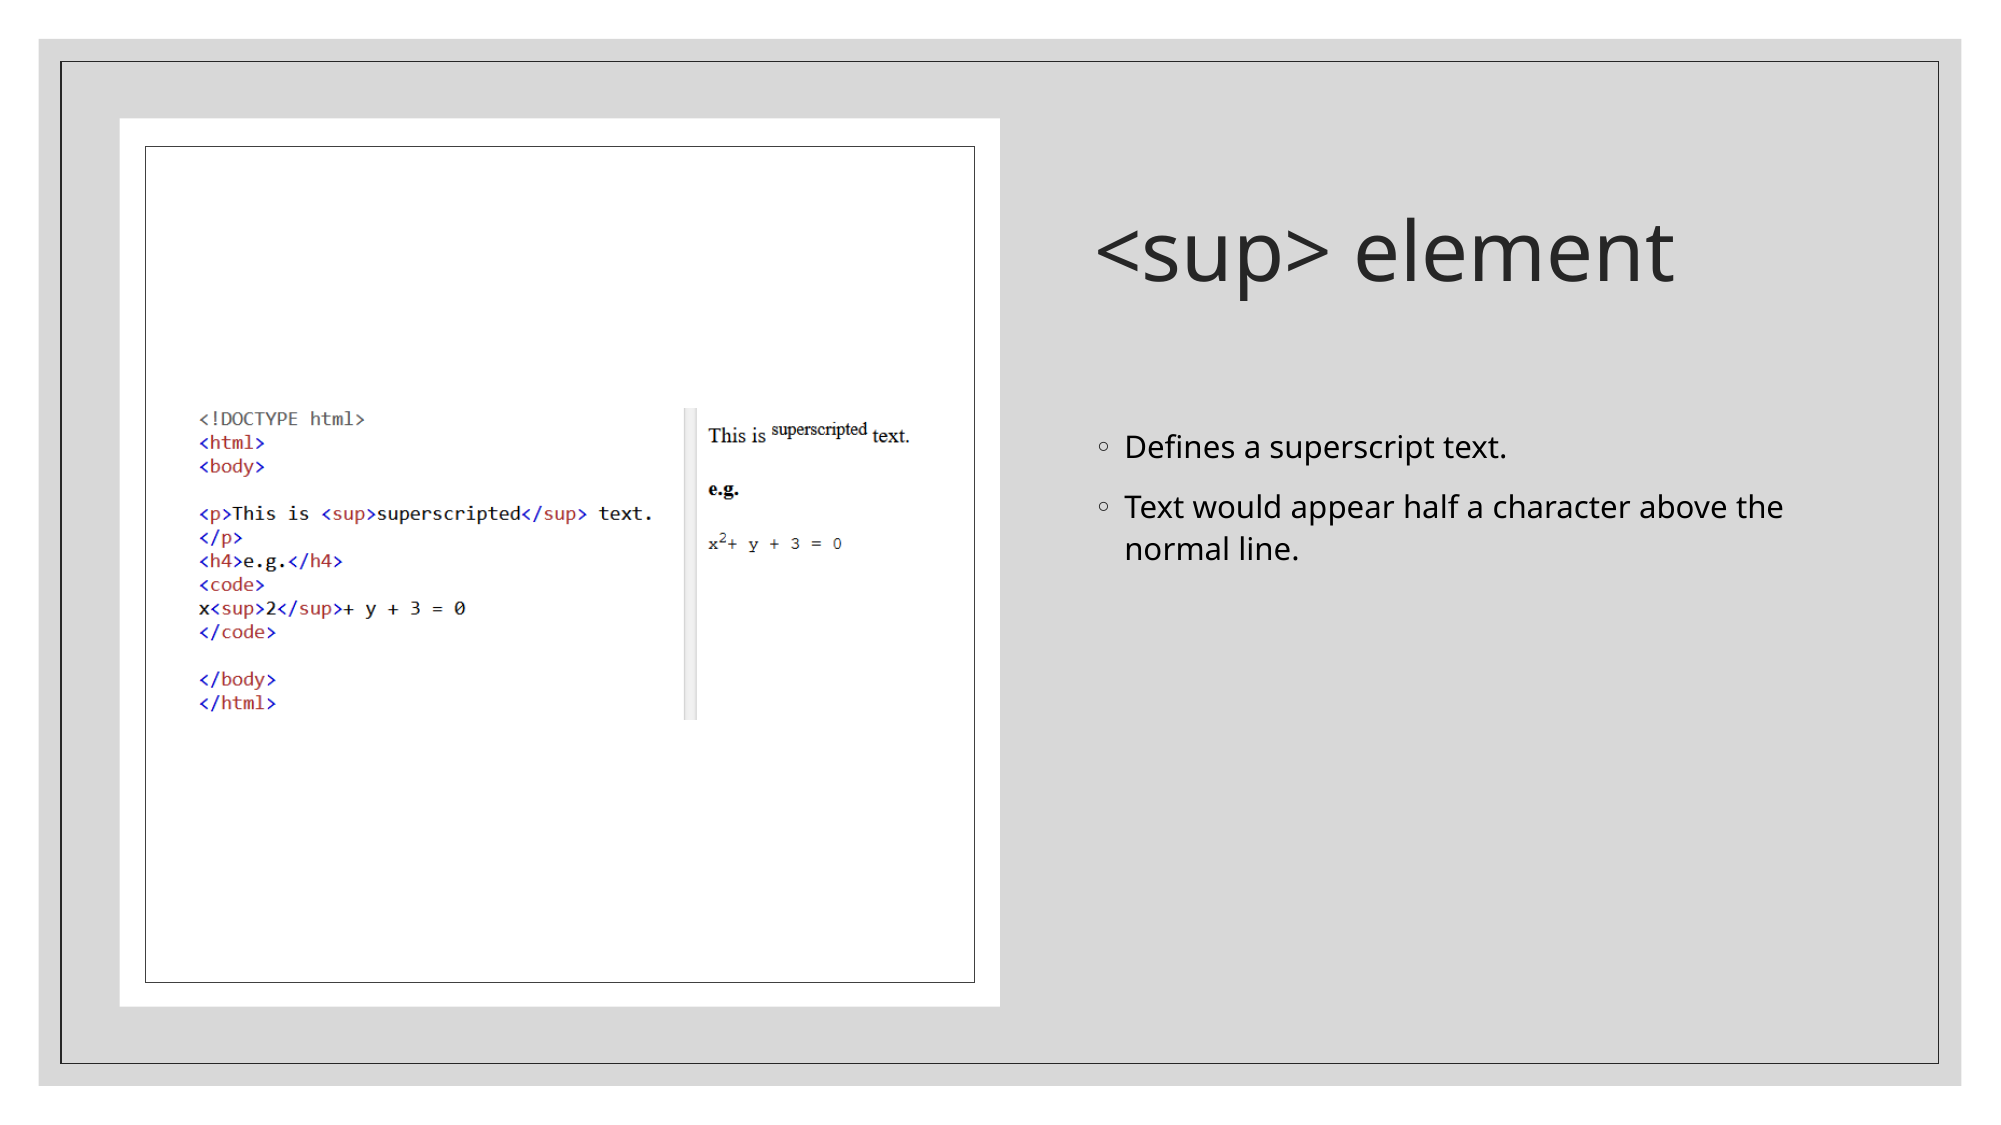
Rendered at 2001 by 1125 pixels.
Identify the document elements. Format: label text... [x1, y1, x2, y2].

list Defines a superscript text. Text would appear half a character above the normal line. [1079, 416, 1893, 990]
title <sup> element [1079, 119, 1893, 390]
picture [197, 408, 922, 720]
text_box [119, 118, 1000, 1007]
text_box [145, 146, 975, 983]
